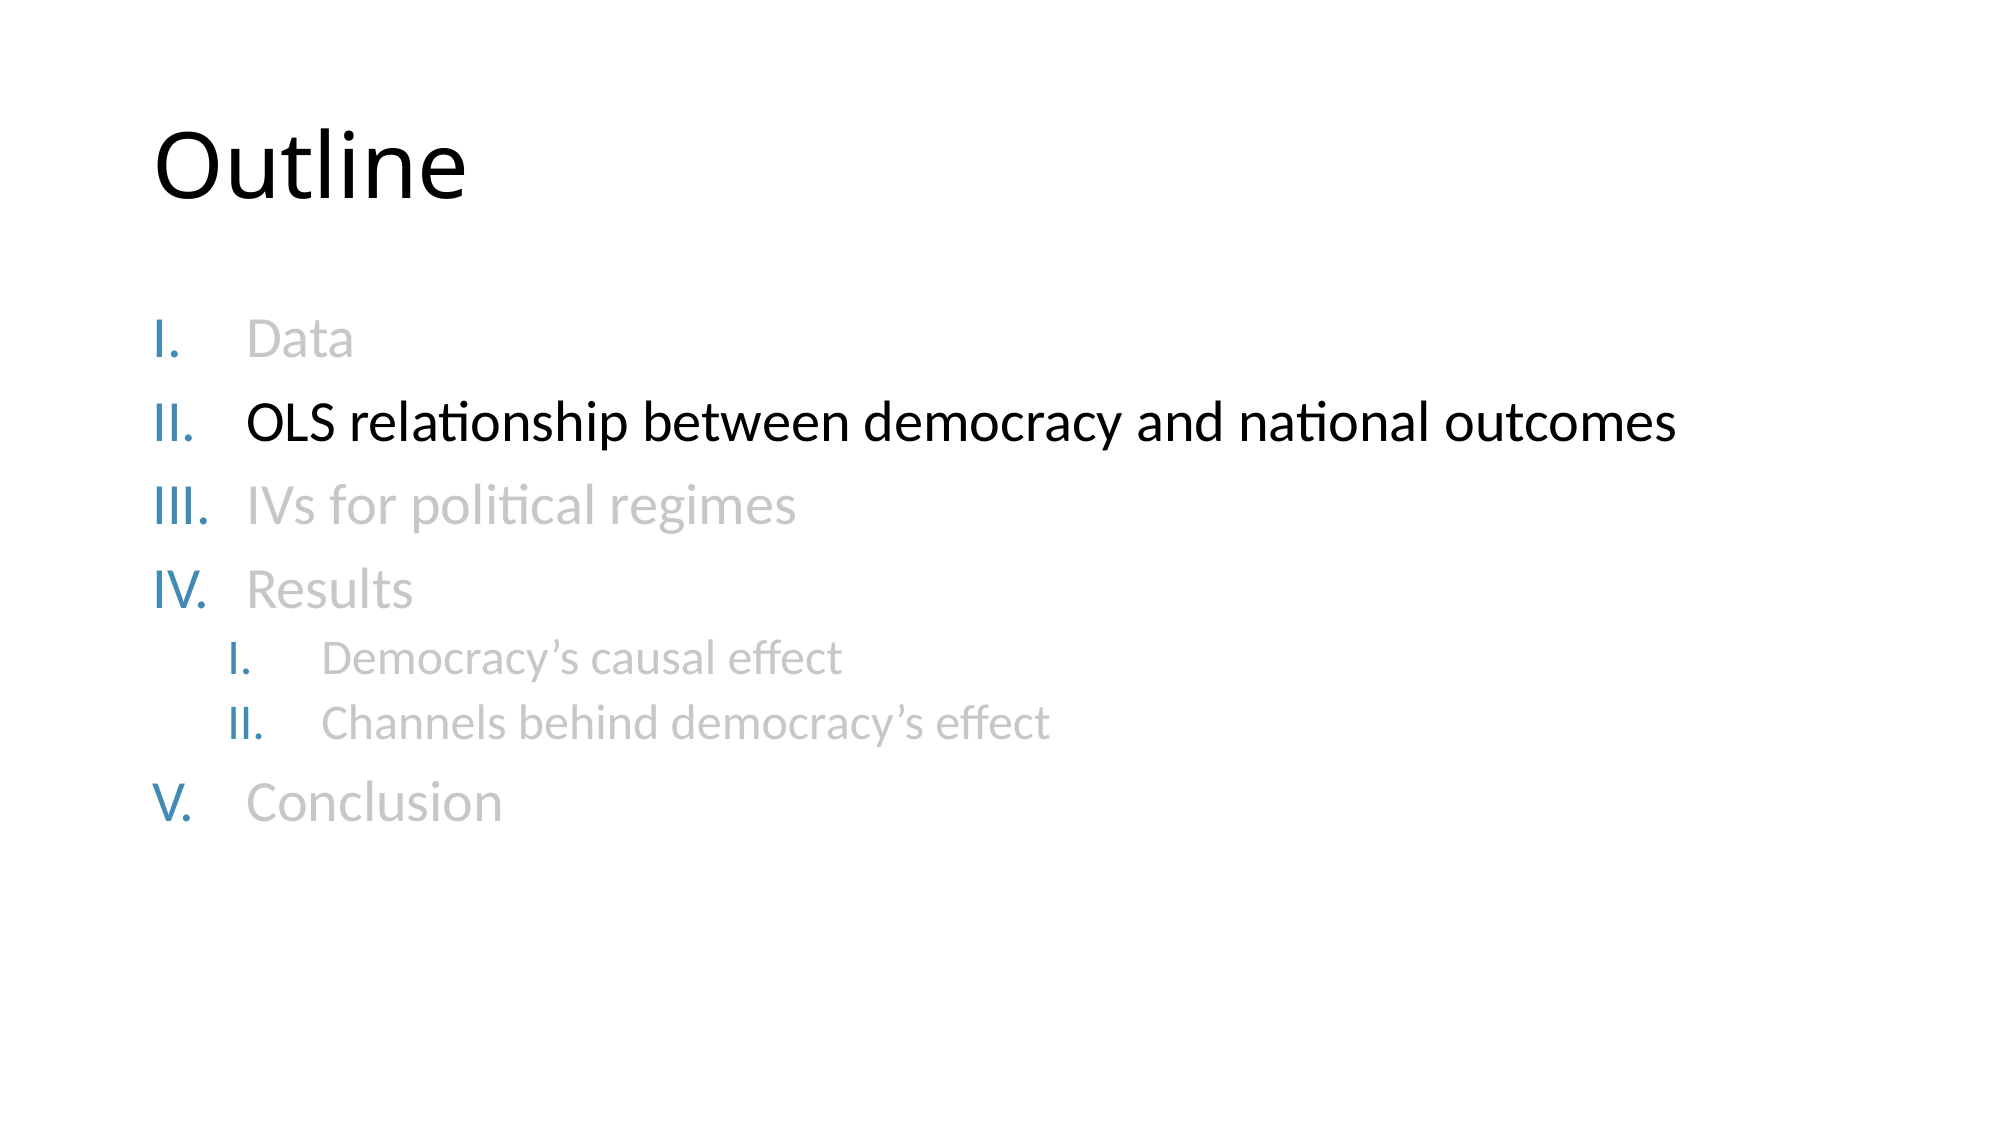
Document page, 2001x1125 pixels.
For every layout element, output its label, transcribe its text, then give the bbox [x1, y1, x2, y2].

title Outline [137, 59, 1863, 278]
list Data OLS relationship between democracy and national outcomes IVs for political regimes Results Democracy’s causal effect Channels behind democracy’s effect Conclusion [137, 299, 1863, 1014]
